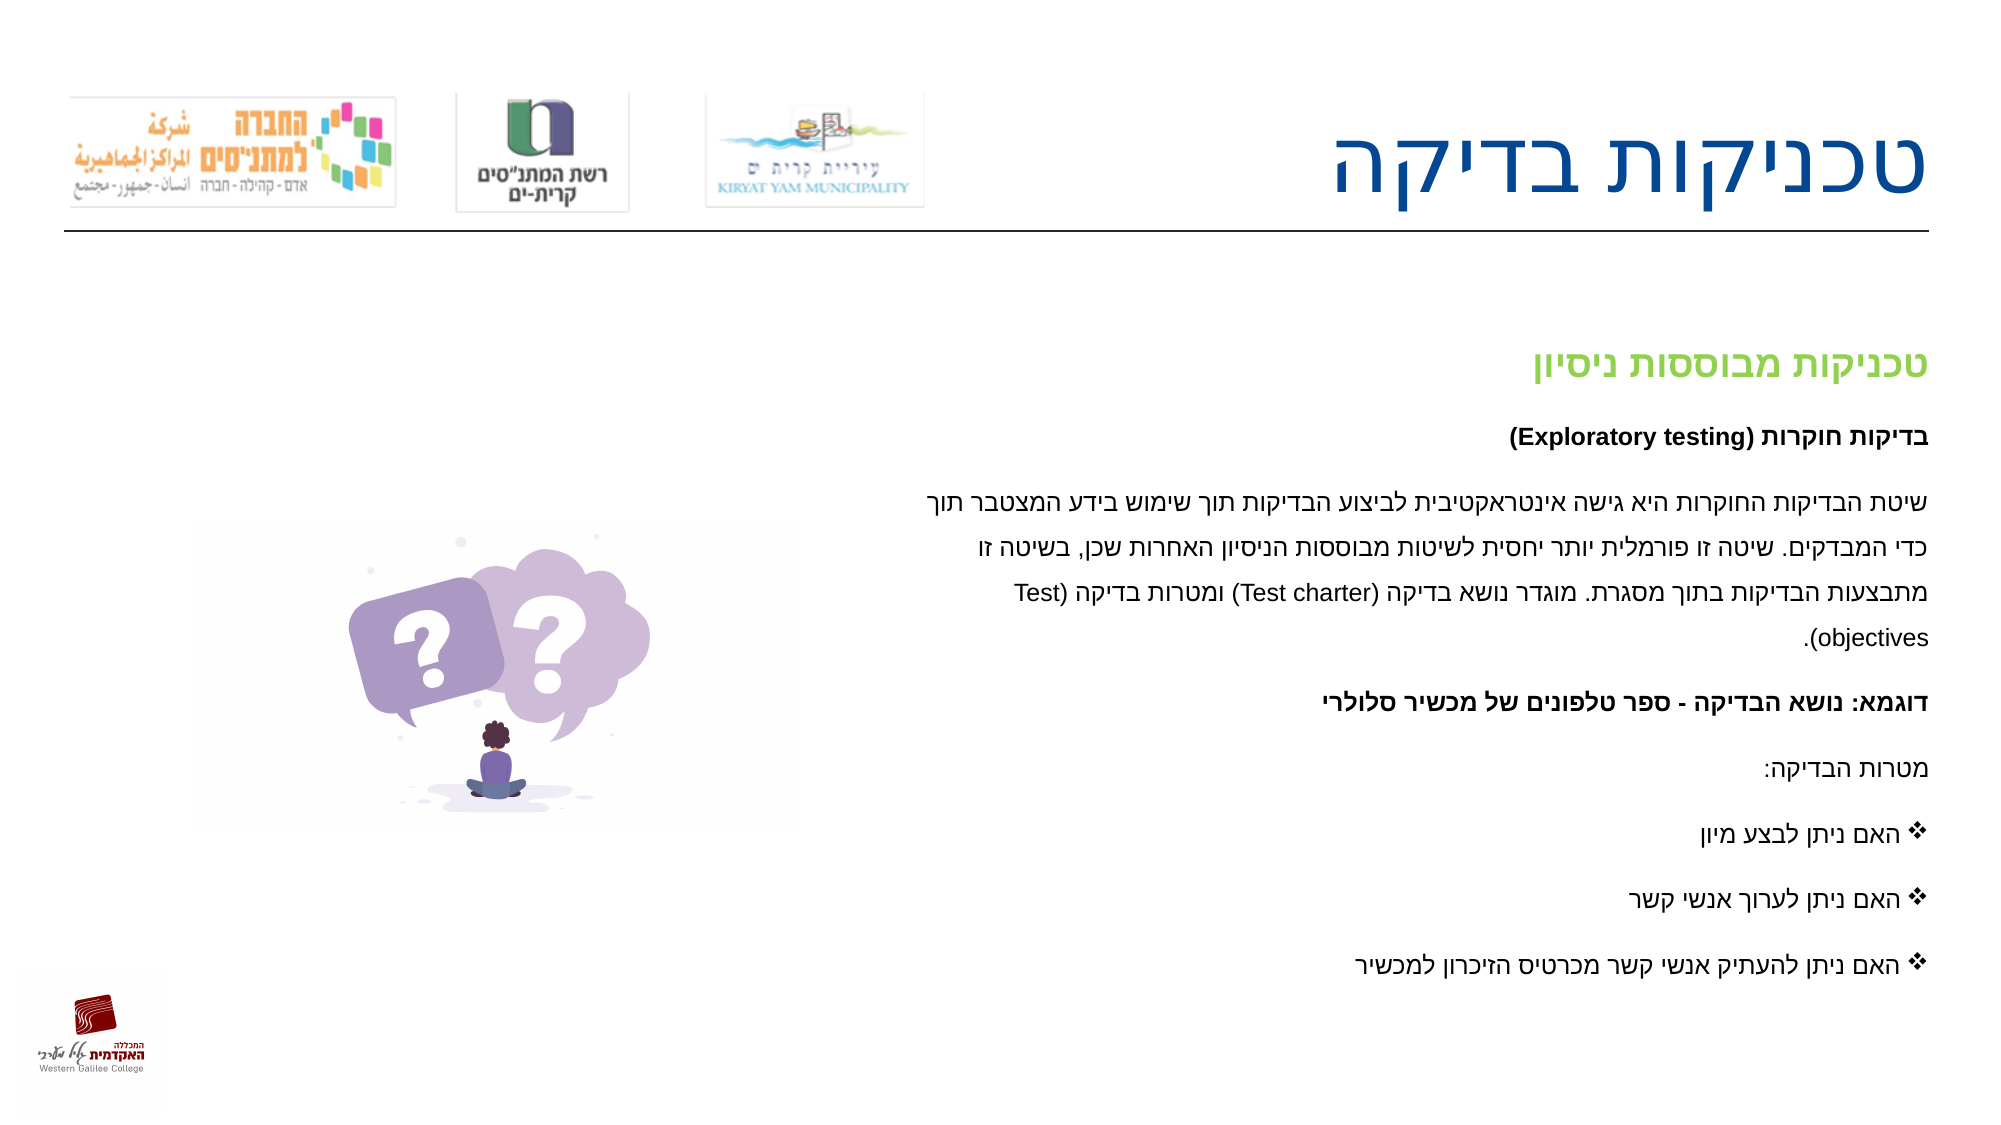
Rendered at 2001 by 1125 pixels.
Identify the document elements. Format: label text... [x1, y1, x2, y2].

text_box טכניקות מבוססות ניסיון בדיקות חוקרות (Exploratory testing) שיטת הבדיקות החוקרות היא גישה אינטראקטיבית לביצוע הבדיקות תוך שימוש בידע המצטבר תוך כדי המבדקים. שיטה זו פורמלית יותר יחסית לשיטות מבוססות הניסיון האחרות שכן, בשיטה זו מתבצעות הבדיקות בתוך מסגרת. מוגדר נושא בדיקה (Test charter) ומטרות בדיקה (Test objectives). דוגמא: נושא הבדיקה - ספר טלפונים של מכשיר סלולרי מטרות הבדיקה: האם ניתן לבצע מיון האם ניתן לערוך אנשי קשר האם ניתן להעתיק אנשי קשר מכרטיס הזיכרון למכשיר [924, 309, 1930, 1043]
picture [195, 523, 799, 830]
picture [70, 93, 925, 213]
title טכניקות בדיקה [64, 55, 1930, 221]
picture [18, 970, 164, 1116]
